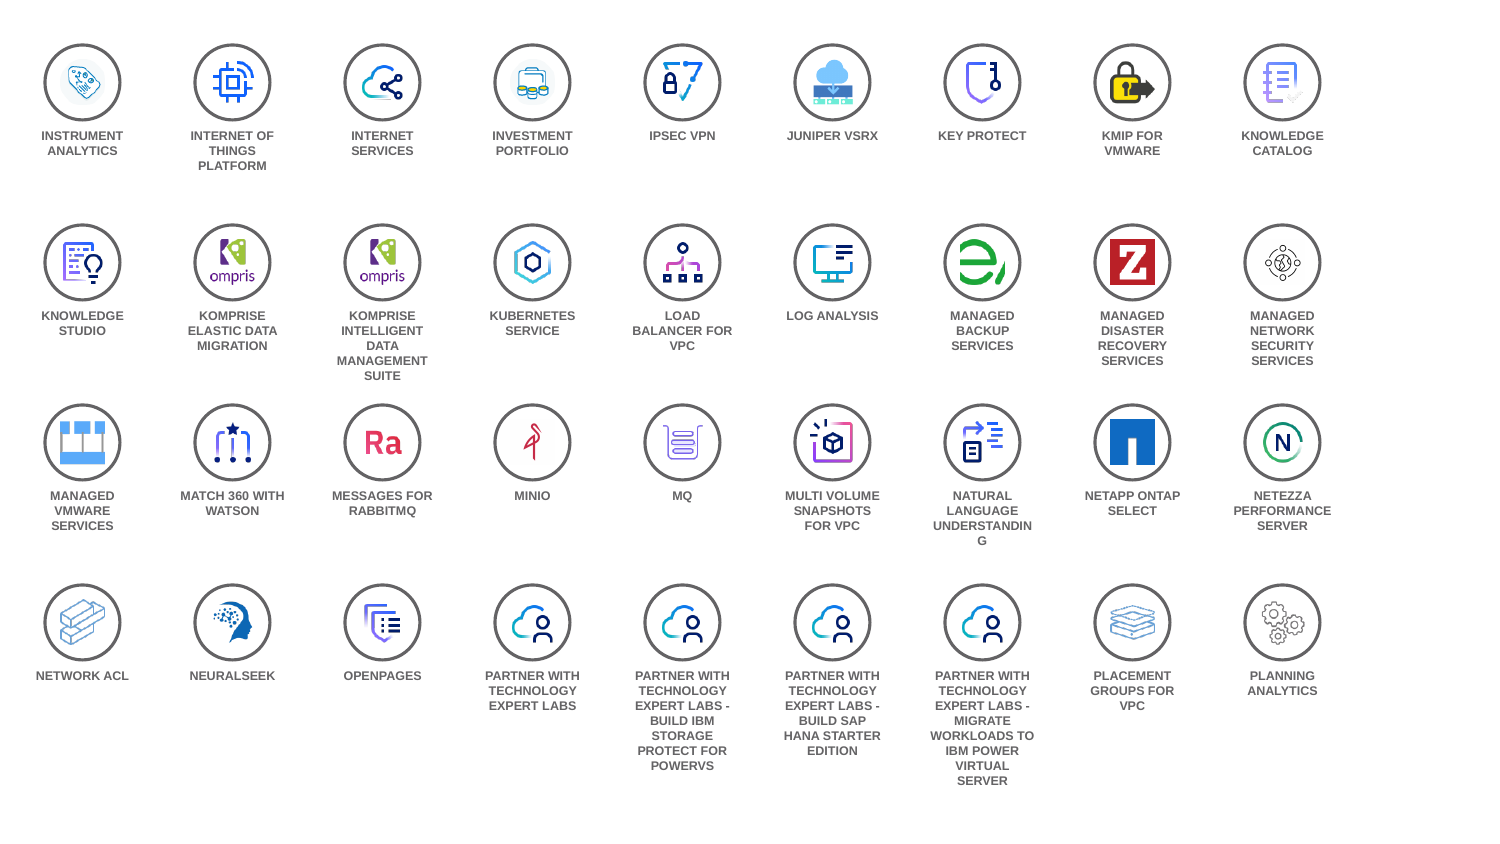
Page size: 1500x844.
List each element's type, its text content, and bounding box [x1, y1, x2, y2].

text_box [794, 224, 870, 290]
text_box [194, 404, 270, 480]
text_box INTERNET OF THINGS PLATFORM [179, 127, 285, 173]
text_box NETEZZA PERFORMANCE SERVER [1229, 487, 1335, 533]
picture [359, 239, 406, 286]
text_box [809, 292, 856, 300]
picture [1109, 59, 1156, 106]
text_box KEY PROTECT [929, 127, 1035, 143]
text_box [359, 292, 406, 300]
text_box [944, 224, 1020, 290]
text_box [209, 292, 256, 300]
picture [509, 59, 556, 106]
text_box [44, 44, 120, 110]
text_box [794, 584, 870, 650]
text_box [1259, 112, 1306, 120]
picture [1259, 419, 1306, 466]
text_box [959, 652, 1006, 660]
text_box [359, 112, 406, 120]
picture [359, 59, 406, 106]
text_box MESSAGES FOR RABBITMQ [329, 487, 435, 518]
text_box INTERNET SERVICES [329, 127, 435, 158]
picture [809, 599, 856, 646]
picture [209, 599, 256, 646]
picture [59, 419, 106, 466]
picture [1259, 59, 1306, 106]
text_box INVESTMENT PORTFOLIO [479, 127, 585, 158]
text_box [344, 224, 420, 290]
text_box [1109, 112, 1156, 120]
text_box [1109, 652, 1156, 660]
text_box [809, 112, 856, 120]
text_box MINIO [479, 487, 585, 503]
text_box MATCH 360 WITH WATSON [179, 487, 285, 518]
text_box MANAGED BACKUP SERVICES [929, 307, 1035, 353]
text_box [1244, 224, 1320, 290]
text_box [59, 652, 106, 660]
text_box [959, 292, 1006, 300]
picture [1109, 239, 1156, 286]
text_box [44, 224, 120, 290]
text_box [209, 112, 256, 120]
text_box KNOWLEDGE CATALOG [1229, 127, 1335, 158]
text_box JUNIPER VSRX [779, 127, 885, 143]
text_box PARTNER WITH TECHNOLOGY EXPERT LABS - BUILD SAP HANA STARTER EDITION [779, 667, 885, 758]
text_box [44, 404, 120, 480]
text_box [494, 584, 570, 650]
text_box [1094, 584, 1170, 650]
picture [659, 599, 706, 646]
text_box PLANNING ANALYTICS [1229, 667, 1335, 698]
text_box [194, 44, 270, 110]
text_box [659, 112, 706, 120]
text_box [509, 652, 556, 660]
picture [1259, 599, 1306, 646]
text_box [1244, 44, 1320, 110]
picture [659, 239, 706, 286]
text_box MANAGED DISASTER RECOVERY SERVICES [1079, 307, 1185, 368]
text_box LOAD BALANCER FOR VPC [629, 307, 735, 353]
text_box [1109, 292, 1156, 300]
picture [1109, 599, 1156, 646]
text_box PARTNER WITH TECHNOLOGY EXPERT LABS [479, 667, 585, 713]
picture [509, 419, 556, 466]
text_box [644, 44, 720, 110]
text_box OPENPAGES [329, 667, 435, 683]
text_box [959, 112, 1006, 120]
text_box IPSEC VPN [629, 127, 735, 143]
text_box [809, 652, 856, 660]
text_box [59, 112, 106, 120]
text_box [494, 44, 570, 110]
text_box [344, 404, 420, 480]
text_box KUBERNETES SERVICE [479, 307, 585, 338]
text_box KNOWLEDGE STUDIO [29, 307, 135, 338]
text_box [644, 584, 720, 650]
text_box [344, 584, 420, 650]
picture [809, 59, 856, 106]
text_box MANAGED NETWORK SECURITY SERVICES [1229, 307, 1335, 368]
picture [209, 419, 256, 466]
text_box [359, 652, 406, 660]
picture [1259, 239, 1306, 286]
text_box [344, 44, 420, 110]
text_box NETWORK ACL [29, 667, 135, 683]
text_box NATURAL LANGUAGE UNDERSTANDING [929, 487, 1035, 548]
text_box [194, 224, 270, 290]
text_box [509, 112, 556, 120]
text_box LOG ANALYSIS [779, 307, 885, 323]
text_box KOMPRISE INTELLIGENT DATA MANAGEMENT SUITE [329, 307, 435, 383]
text_box [659, 292, 706, 300]
text_box [644, 224, 720, 290]
text_box MANAGED VMWARE SERVICES [29, 487, 135, 533]
text_box [1259, 292, 1306, 300]
picture [509, 599, 556, 646]
text_box [644, 404, 720, 480]
text_box MQ [629, 487, 735, 503]
picture [209, 59, 256, 106]
text_box PARTNER WITH TECHNOLOGY EXPERT LABS - BUILD IBM STORAGE PROTECT FOR POWERVS [629, 667, 735, 773]
picture [809, 239, 856, 286]
picture [959, 59, 1006, 106]
picture [659, 419, 706, 466]
text_box [1094, 404, 1170, 480]
picture [959, 239, 1006, 286]
text_box [944, 584, 1020, 650]
text_box [209, 652, 256, 660]
text_box PLACEMENT GROUPS FOR VPC [1079, 667, 1185, 713]
picture [959, 599, 1006, 646]
text_box [1244, 584, 1320, 650]
text_box KMIP FOR VMWARE [1079, 127, 1185, 158]
picture [359, 419, 406, 466]
text_box [794, 404, 870, 480]
picture [659, 59, 706, 106]
text_box [494, 224, 570, 290]
text_box [1094, 44, 1170, 110]
text_box INSTRUMENT ANALYTICS [29, 127, 135, 158]
text_box [509, 292, 556, 300]
text_box [494, 404, 570, 480]
text_box NEURALSEEK [179, 667, 285, 683]
picture [359, 599, 406, 646]
picture [1109, 419, 1156, 466]
text_box [1244, 404, 1320, 480]
picture [59, 59, 106, 106]
picture [209, 239, 256, 286]
picture [59, 599, 106, 646]
text_box [944, 404, 1020, 480]
text_box [1259, 652, 1306, 660]
text_box KOMPRISE ELASTIC DATA MIGRATION [179, 307, 285, 353]
picture [59, 239, 106, 286]
text_box [794, 44, 870, 110]
picture [959, 419, 1006, 466]
text_box [44, 584, 120, 650]
text_box PARTNER WITH TECHNOLOGY EXPERT LABS - MIGRATE WORKLOADS TO IBM POWER VIRTUAL SERVER [929, 667, 1035, 788]
picture [509, 239, 556, 286]
text_box [59, 292, 106, 300]
text_box [1094, 224, 1170, 290]
picture [809, 419, 856, 466]
text_box [659, 652, 706, 660]
text_box [194, 584, 270, 650]
text_box MULTI VOLUME SNAPSHOTS FOR VPC [779, 487, 885, 533]
text_box [944, 44, 1020, 110]
text_box NETAPP ONTAP SELECT [1079, 487, 1185, 518]
